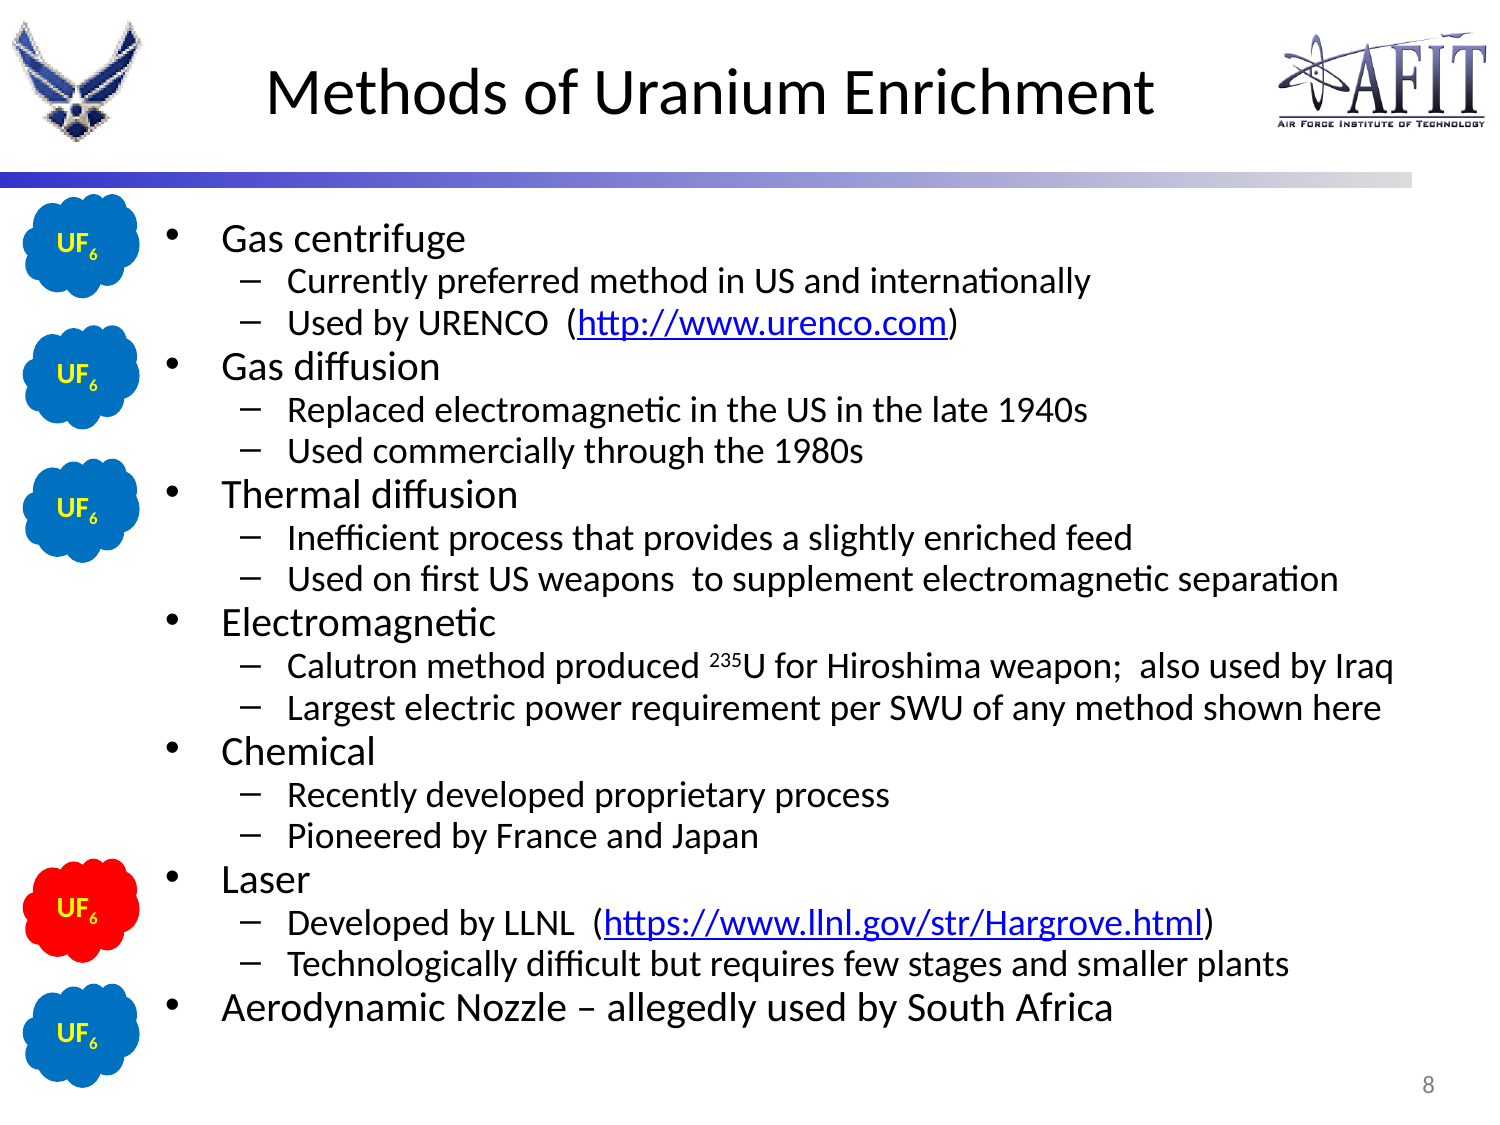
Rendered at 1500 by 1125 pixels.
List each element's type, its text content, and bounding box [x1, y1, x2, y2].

text_box UF6 [22, 983, 140, 1088]
picture [0, 12, 163, 153]
slide_number 7 [1337, 1062, 1450, 1105]
text_box UF6 [22, 325, 140, 430]
list Gas centrifuge Currently preferred method in US and internationally Used by URENCO (http://www.urenco.com) Gas diffusion Replaced electromagnetic in the US in the late 1940s Used commercially through the 1980s Thermal diffusion Inefficient process that provides a slightly enriched feed Used on first US weapons to supplement electromagnetic separation Electromagnetic Calutron method produced 235U for Hiroshima weapon; also used by Iraq Largest electric power requirement per SWU of any method shown here Chemical Recently developed proprietary process Pioneered by France and Japan Laser Developed by LLNL (https://www.llnl.gov/str/Hargrove.html) Technologically difficult but requires few stages and smaller plants Aerodynamic Nozzle – allegedly used by South Africa [149, 214, 1463, 1065]
title Methods of Uranium Enrichment [166, 12, 1255, 163]
text_box UF6 [22, 458, 140, 563]
text_box UF6 [22, 194, 140, 299]
text_box UF6 [22, 858, 140, 963]
